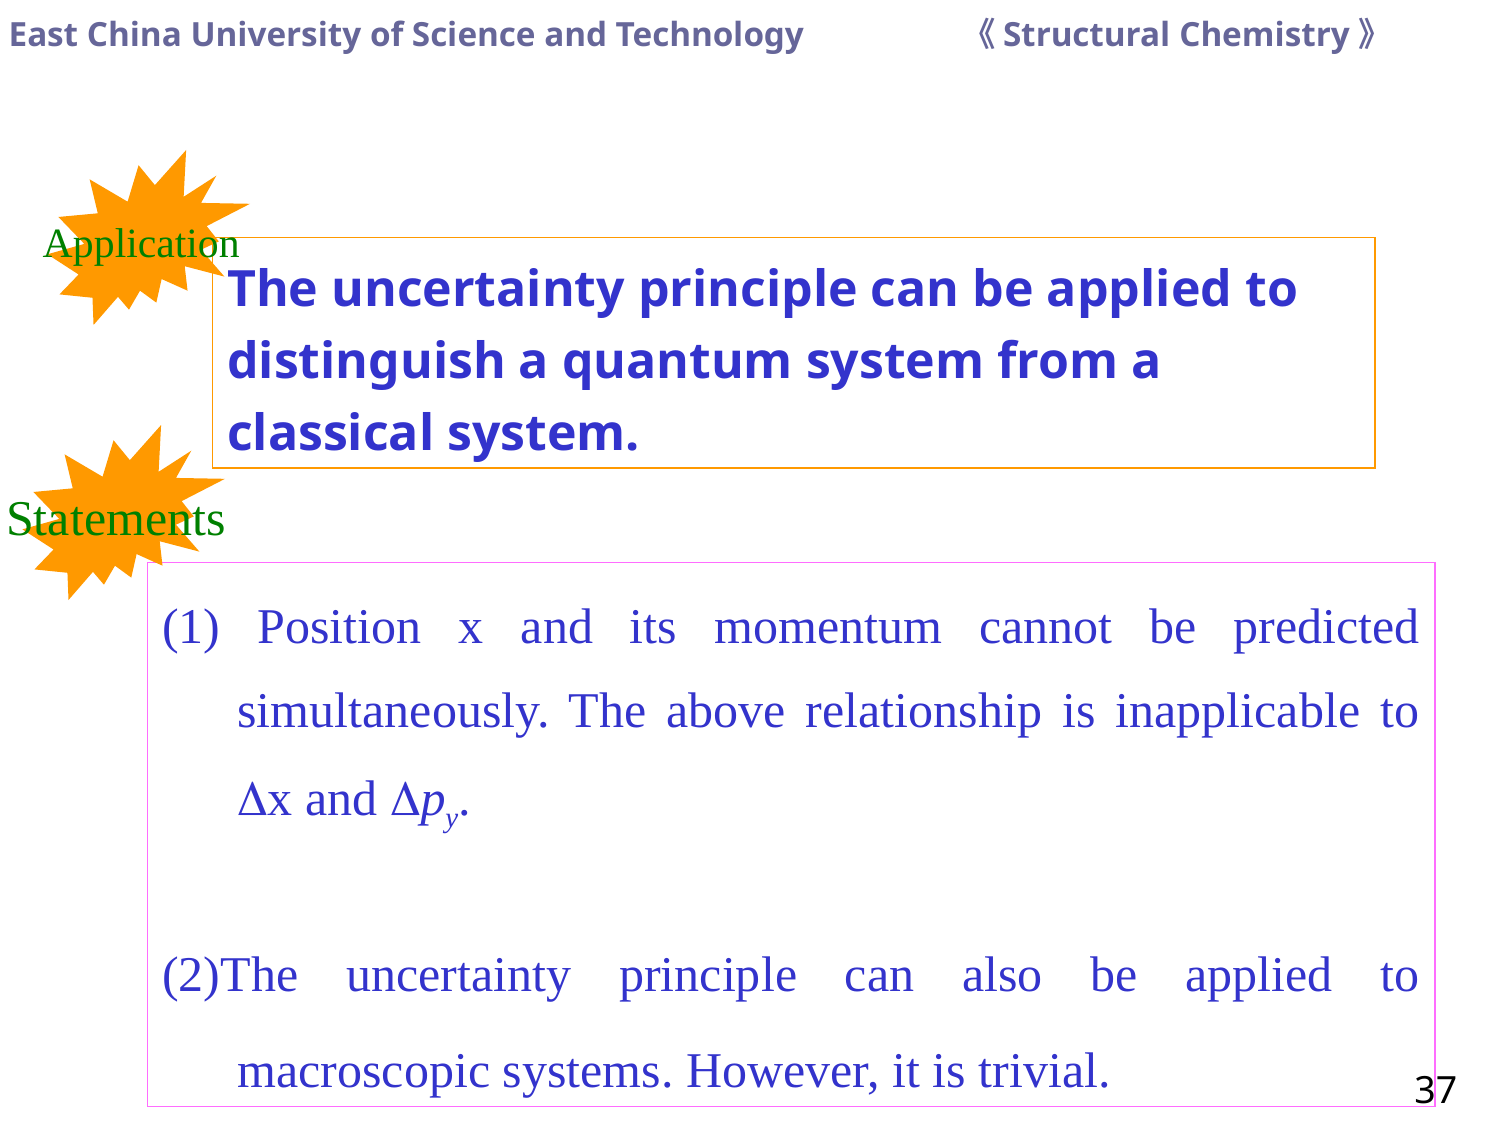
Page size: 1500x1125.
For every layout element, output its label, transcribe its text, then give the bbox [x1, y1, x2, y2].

text_box Statements [22, 425, 226, 601]
text_box The uncertainty principle can be applied to distinguish a quantum system from a classical system. [212, 237, 1375, 469]
text_box Application [47, 149, 251, 325]
text_box (1) Position x and its momentum cannot be predicted simultaneously. The above relationship is inapplicable to x and py. (2)The uncertainty principle can also be applied to macroscopic systems. However, it is trivial. [147, 562, 1436, 1107]
